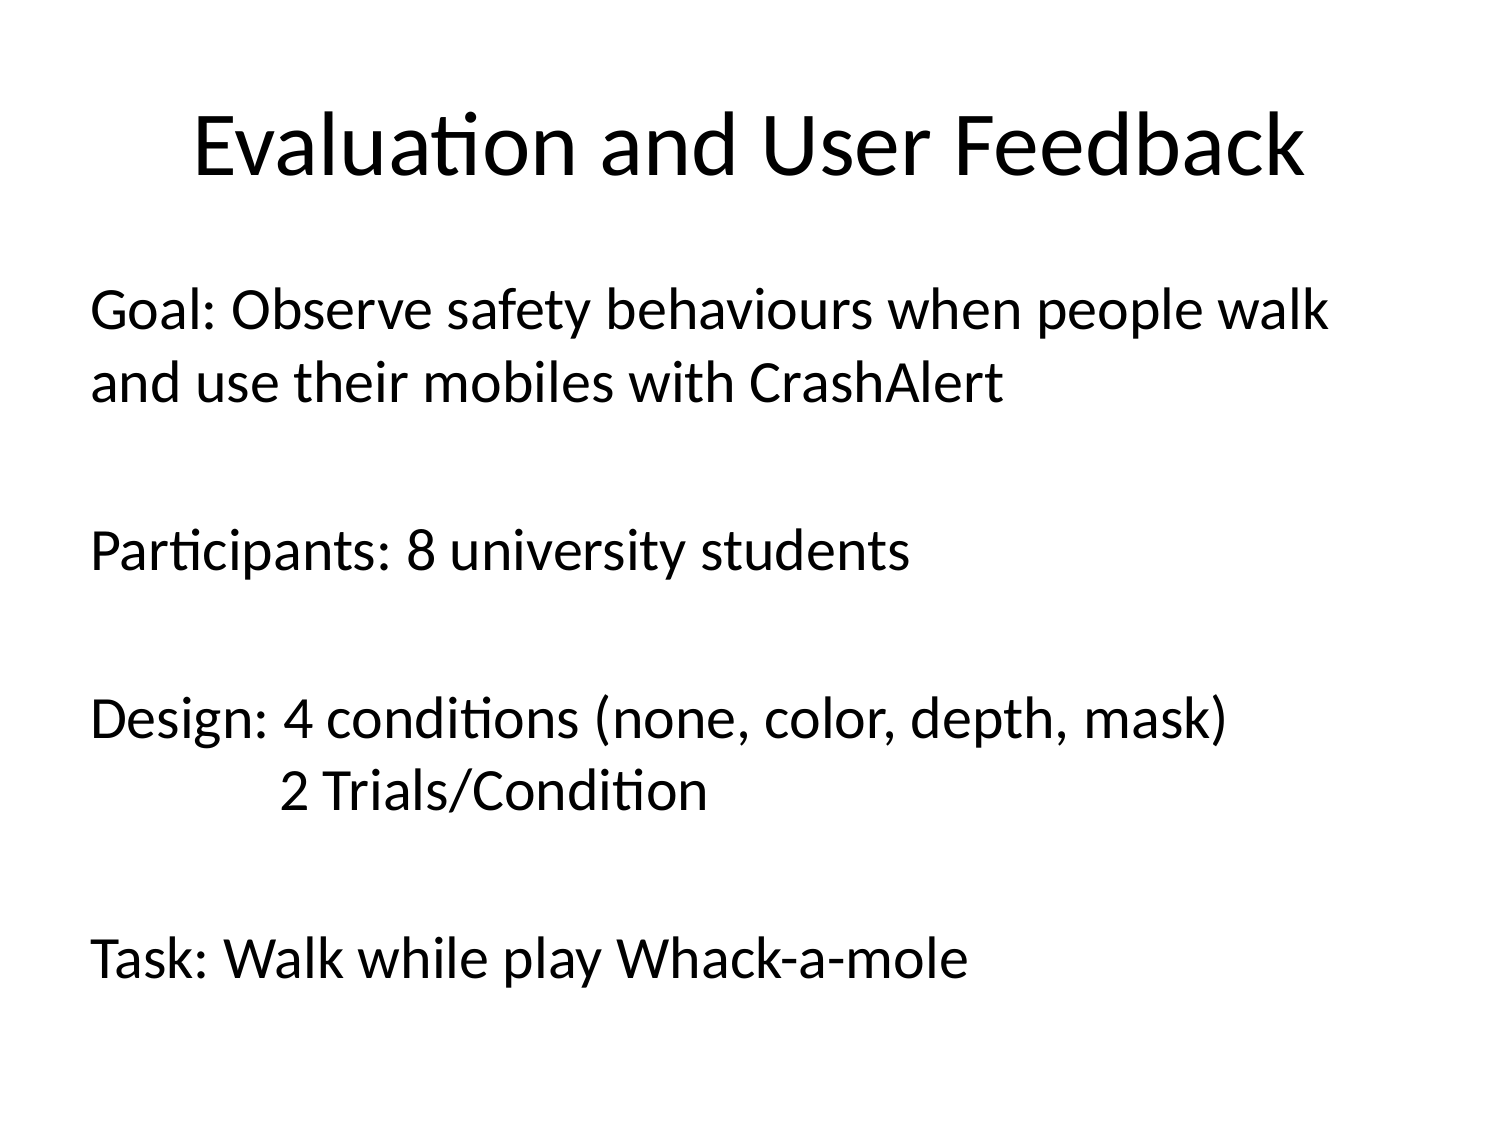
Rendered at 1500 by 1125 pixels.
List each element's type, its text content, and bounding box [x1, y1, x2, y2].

title Evaluation and User Feedback [75, 45, 1425, 233]
list Goal: Observe safety behaviours when people walk and use their mobiles with CrashAlert Participants: 8 university students Design: 4 conditions (none, color, depth, mask) 2 Trials/Condition Task: Walk while play Whack-a-mole [75, 262, 1425, 1005]
